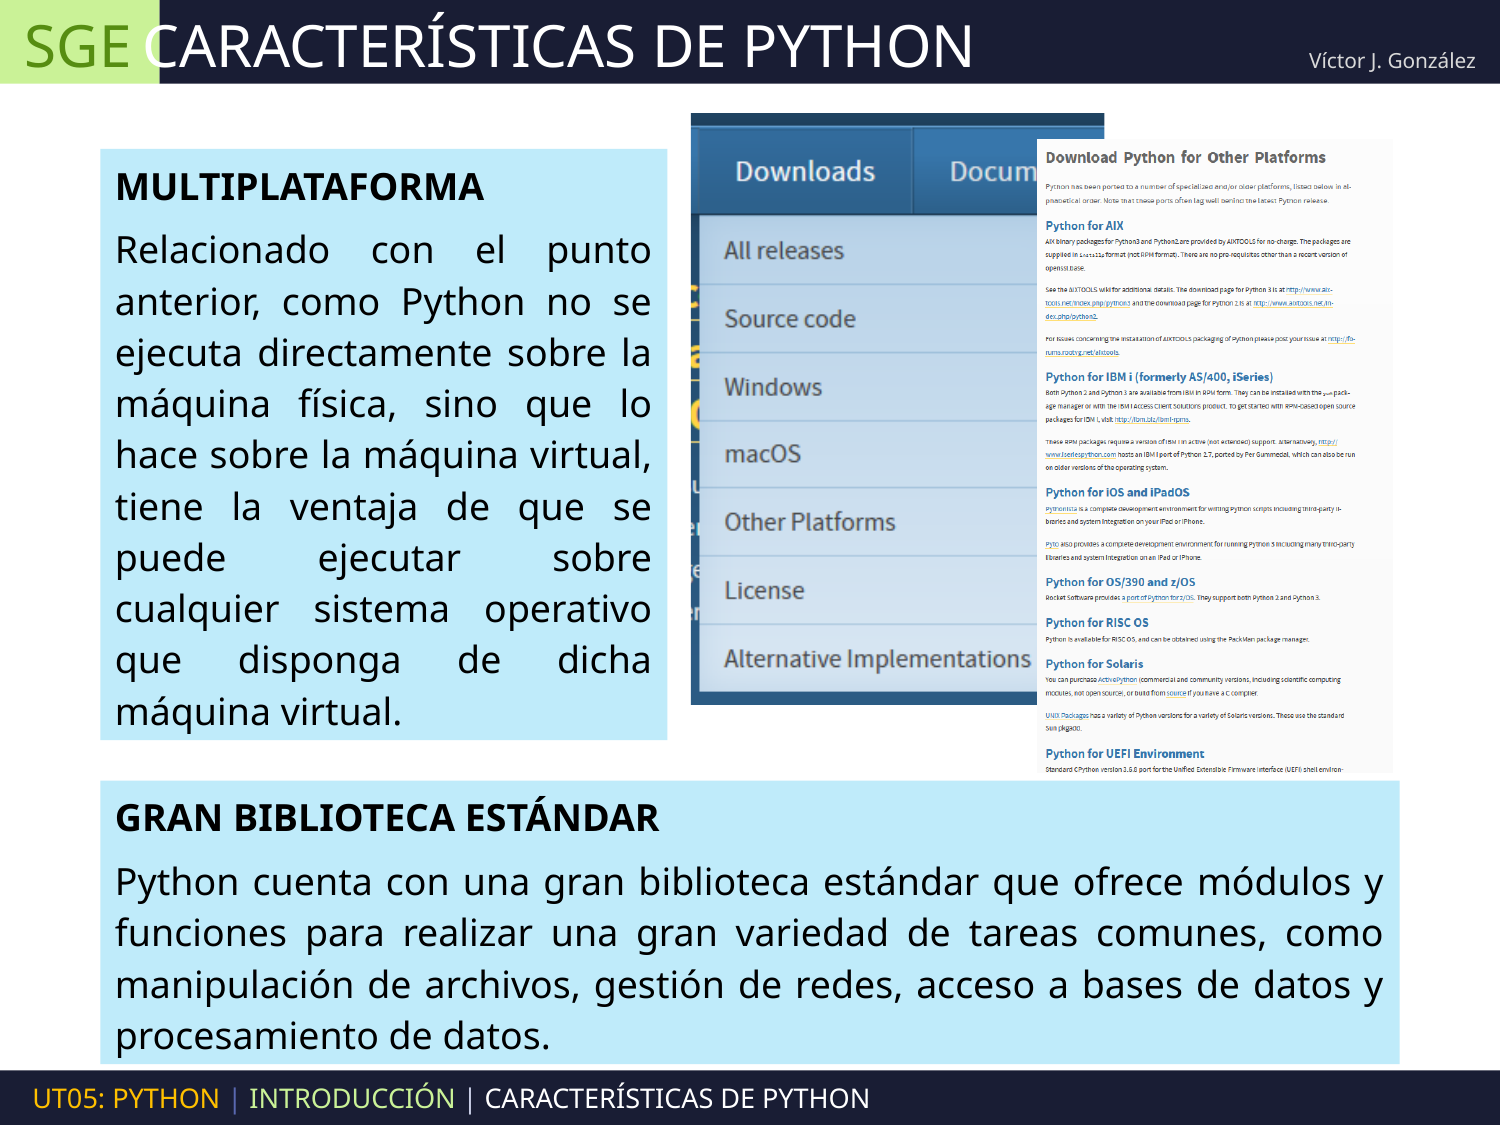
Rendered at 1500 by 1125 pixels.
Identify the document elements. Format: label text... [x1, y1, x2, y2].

text_box [0, 1068, 1500, 1125]
text_box CARACTERÍSTICAS DE PYTHON [147, 1, 992, 86]
text_box MULTIPLATAFORMA Relacionado con el punto anterior, como Python no se ejecuta directamente sobre la máquina física, sino que lo hace sobre la máquina virtual, tiene la ventaja de que se puede ejecutar sobre cualquier sistema operativo que disponga de dicha máquina virtual. [100, 148, 668, 741]
text_box SGE [10, 1, 147, 86]
text_box [0, 0, 161, 86]
text_box Víctor J. González [1294, 40, 1491, 80]
picture [690, 113, 1393, 773]
text_box [161, 0, 1500, 86]
text_box GRAN BIBLIOTECA ESTÁNDAR Python cuenta con una gran biblioteca estándar que ofrece módulos y funciones para realizar una gran variedad de tareas comunes, como manipulación de archivos, gestión de redes, acceso a bases de datos y procesamiento de datos. [100, 780, 1400, 1065]
text_box UT05: PYTHON | INTRODUCCIÓN | CARACTERÍSTICAS DE PYTHON [17, 1073, 1500, 1122]
